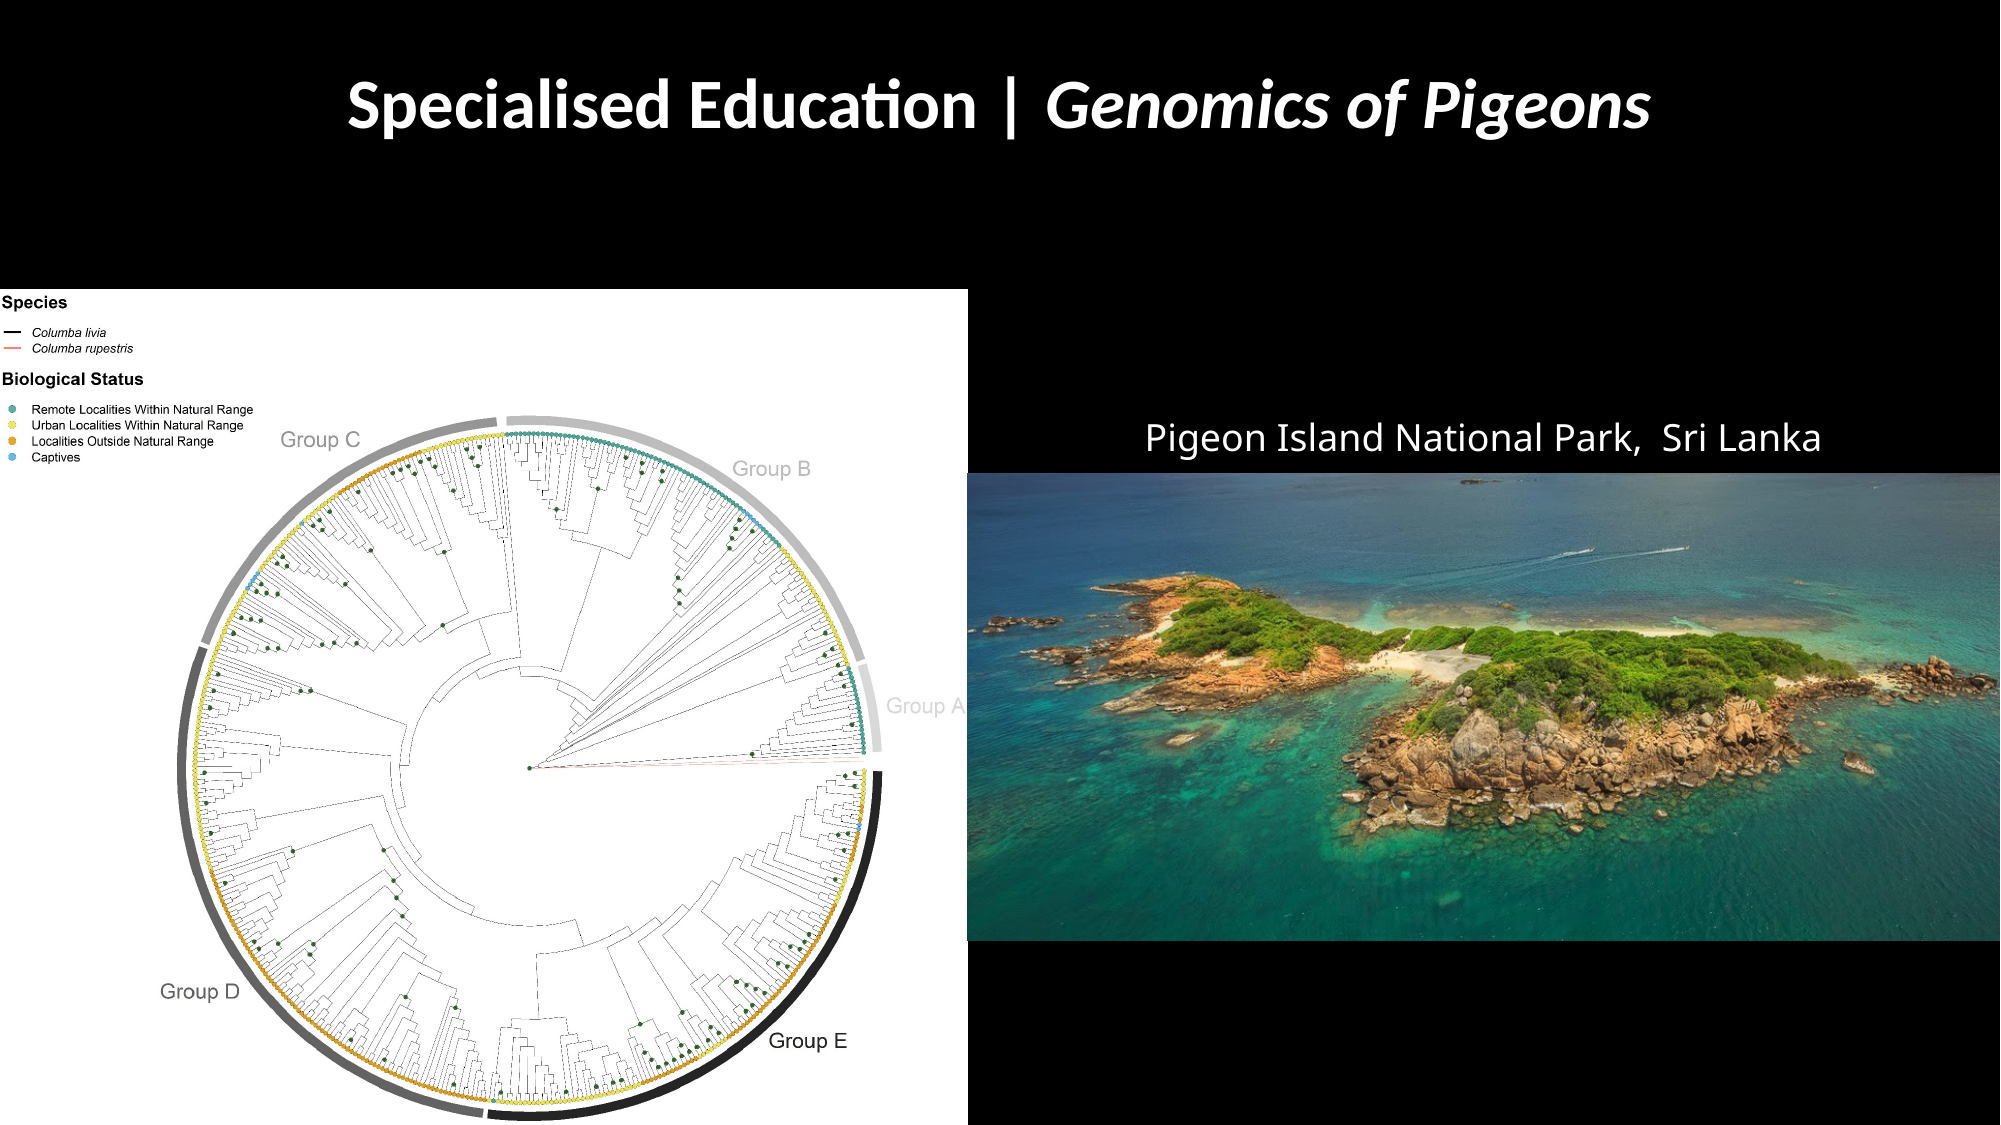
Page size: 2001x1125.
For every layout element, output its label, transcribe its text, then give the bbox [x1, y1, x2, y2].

picture [0, 289, 2000, 1125]
text_box Pigeon Island National Park, Sri Lanka [968, 406, 2000, 467]
subtitle Specialised Education | Genomics of Pigeons [0, 0, 2000, 158]
